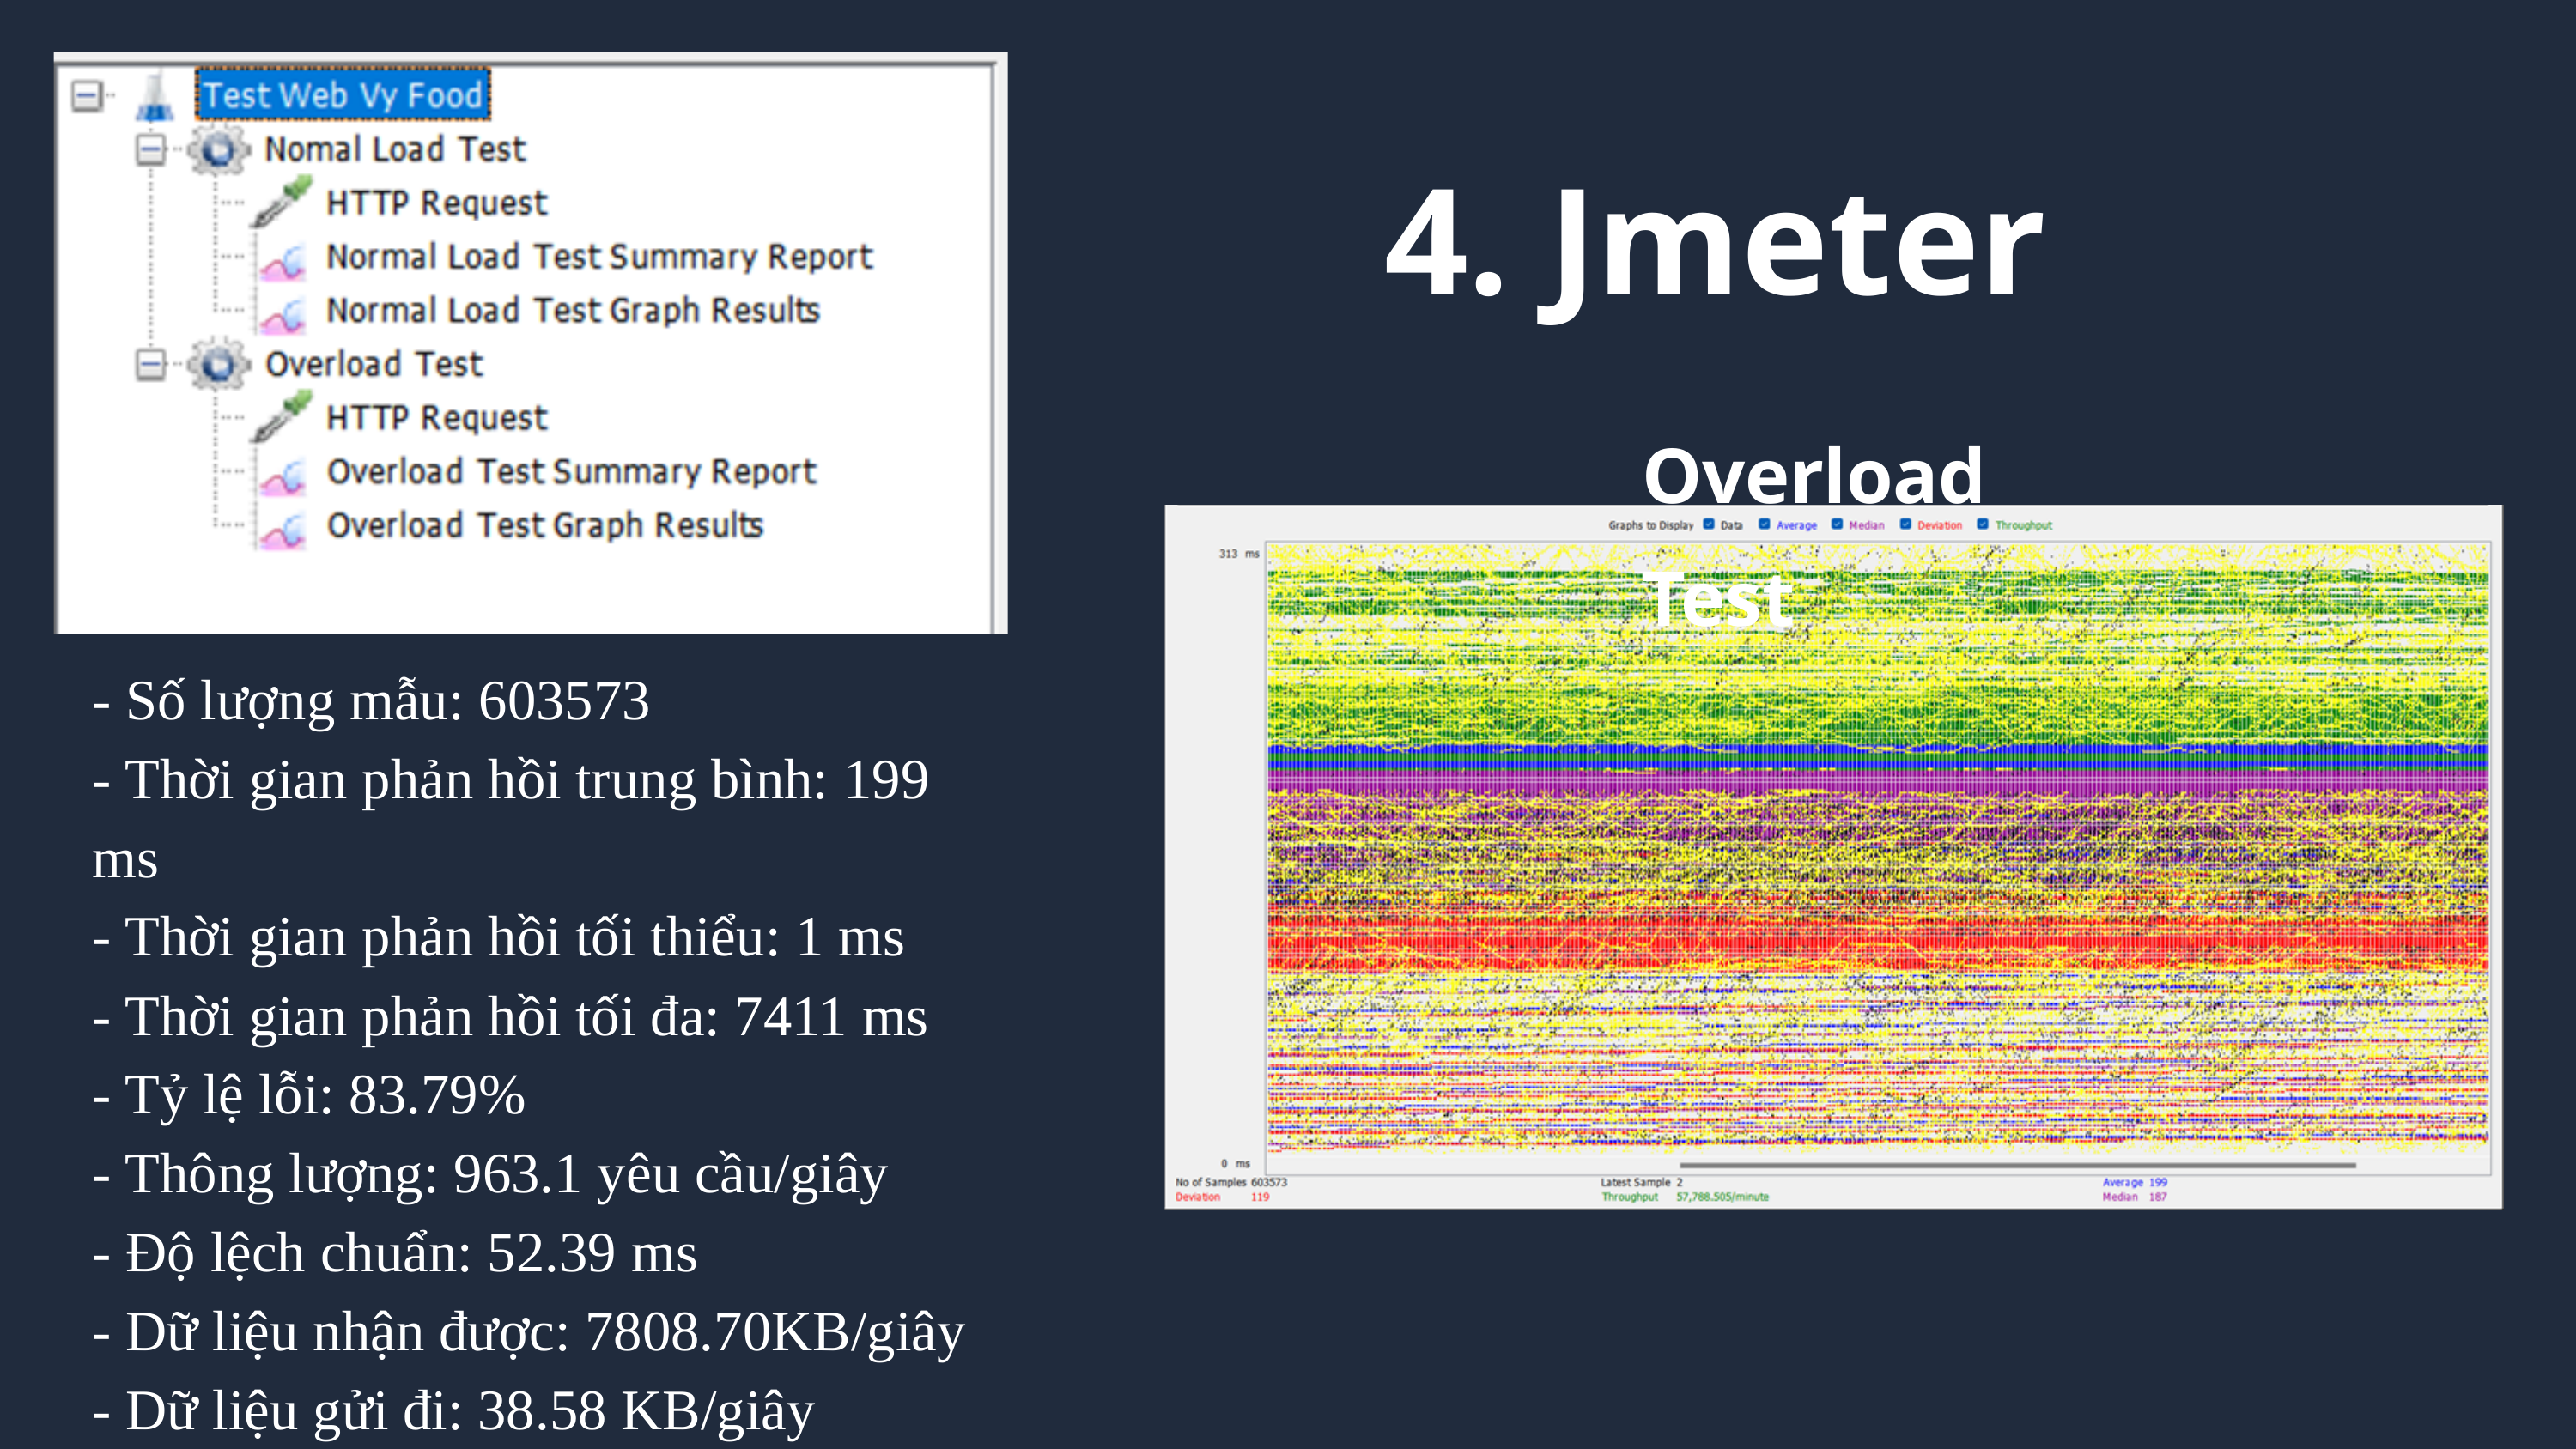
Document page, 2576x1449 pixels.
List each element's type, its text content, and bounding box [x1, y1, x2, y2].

text_box Overload Test [1642, 396, 2119, 642]
text_box [1164, 505, 2504, 1210]
text_box - Số lượng mẫu: 603573 - Thời gian phản hồi trung bình: 199 ms - Thời gian phản hồi tối thiểu: 1 ms - Thời gian phản hồi tối đa: 7411 ms - Tỷ lệ lỗi: 83.79% - Thông lượng: 963.1 yêu cầu/giây - Độ lệch chuẩn: 52.39 ms - Dữ liệu nhận được: 7808.70KB/giây - Dữ liệu gửi đi: 38.58 KB/giây [80, 646, 981, 1448]
text_box 4. Jmeter [1384, 129, 2280, 324]
text_box [53, 52, 1008, 634]
